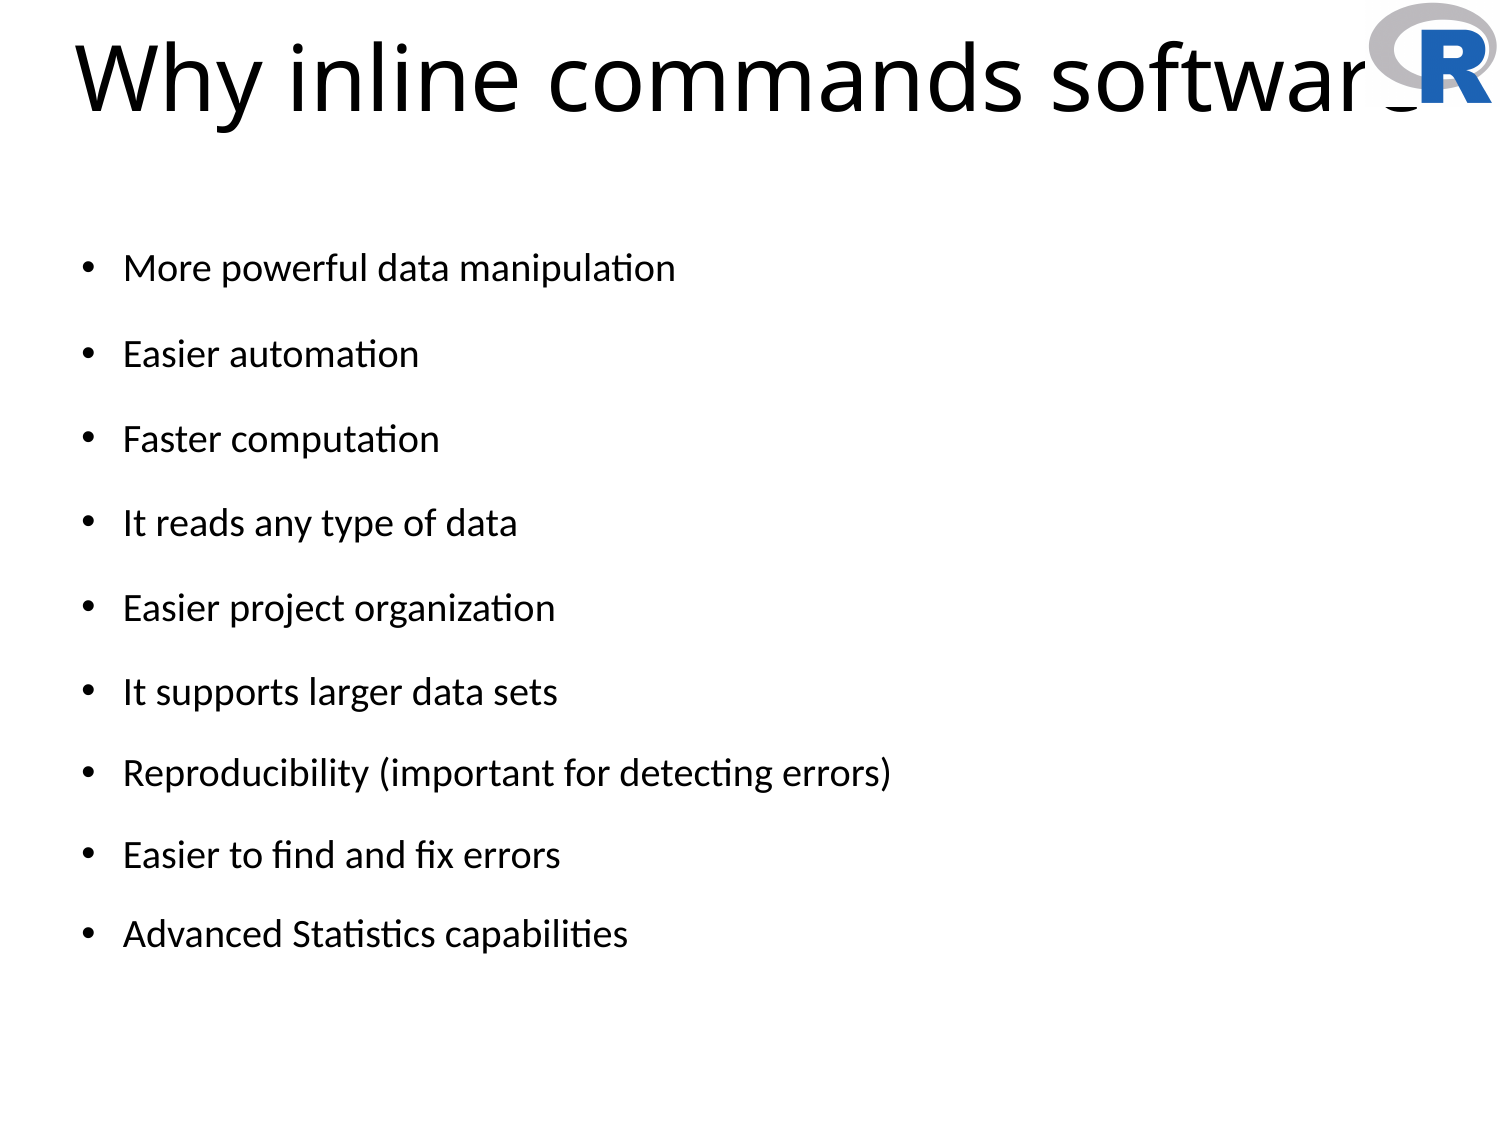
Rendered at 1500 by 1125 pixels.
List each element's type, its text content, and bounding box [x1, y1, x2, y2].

list More powerful data manipulation Easier automation Faster computation It reads any type of data Easier project organization It supports larger data sets Reproducibility (important for detecting errors) Easier to find and fix errors Advanced Statistics capabilities [66, 239, 1500, 965]
picture [1365, 0, 1500, 107]
title Why inline commands software [0, 0, 1500, 164]
